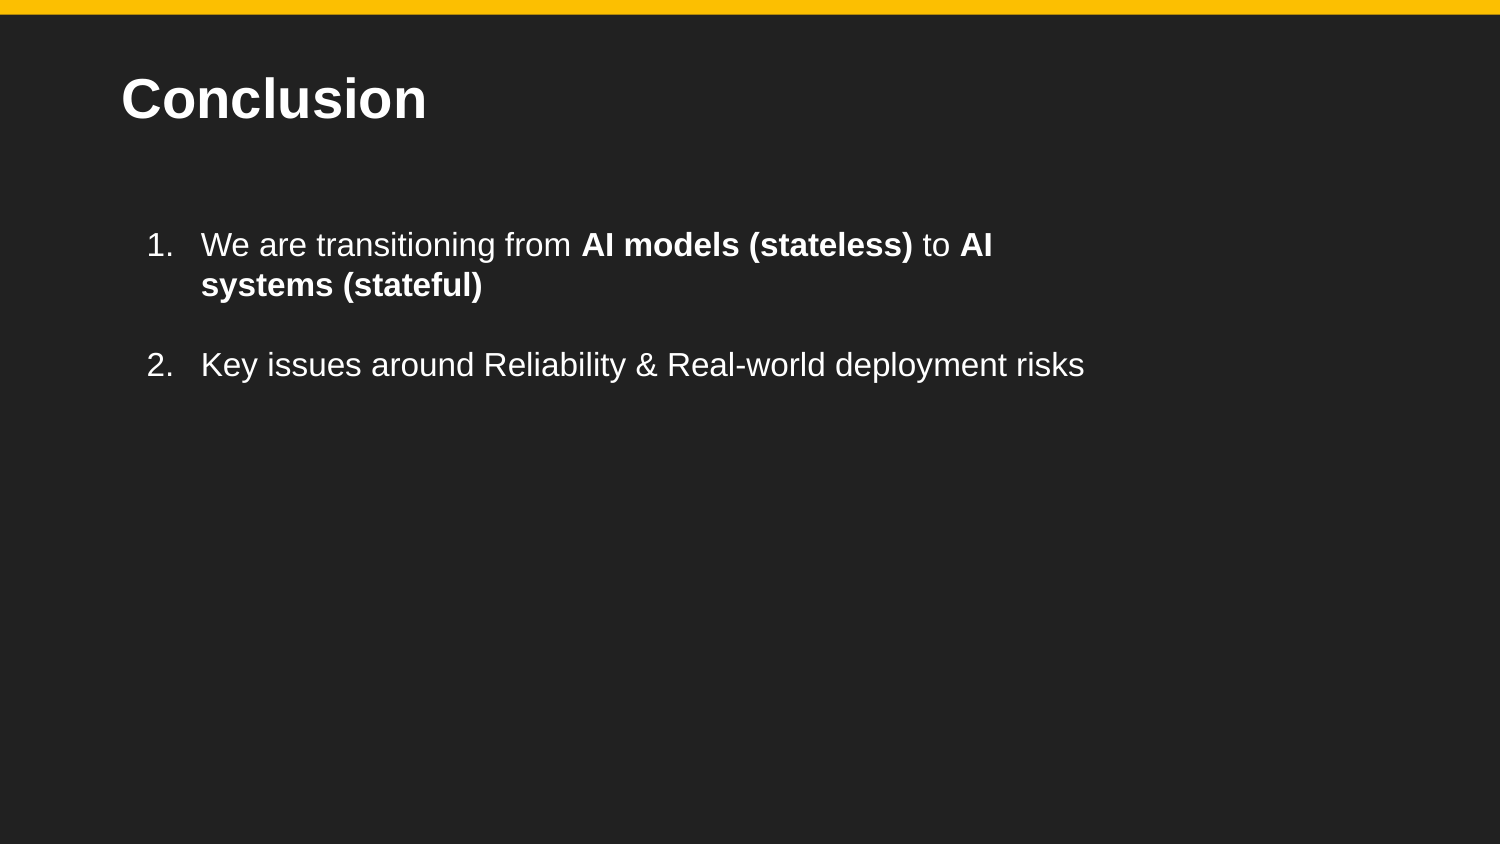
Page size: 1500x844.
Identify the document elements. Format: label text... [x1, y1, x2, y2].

text_box We are transitioning from AI models (stateless) to AI systems (stateful) Key issues around Reliability & Real-world deployment risks [110, 208, 1147, 518]
text_box Conclusion [110, 20, 1405, 184]
text_box [0, 0, 1500, 15]
